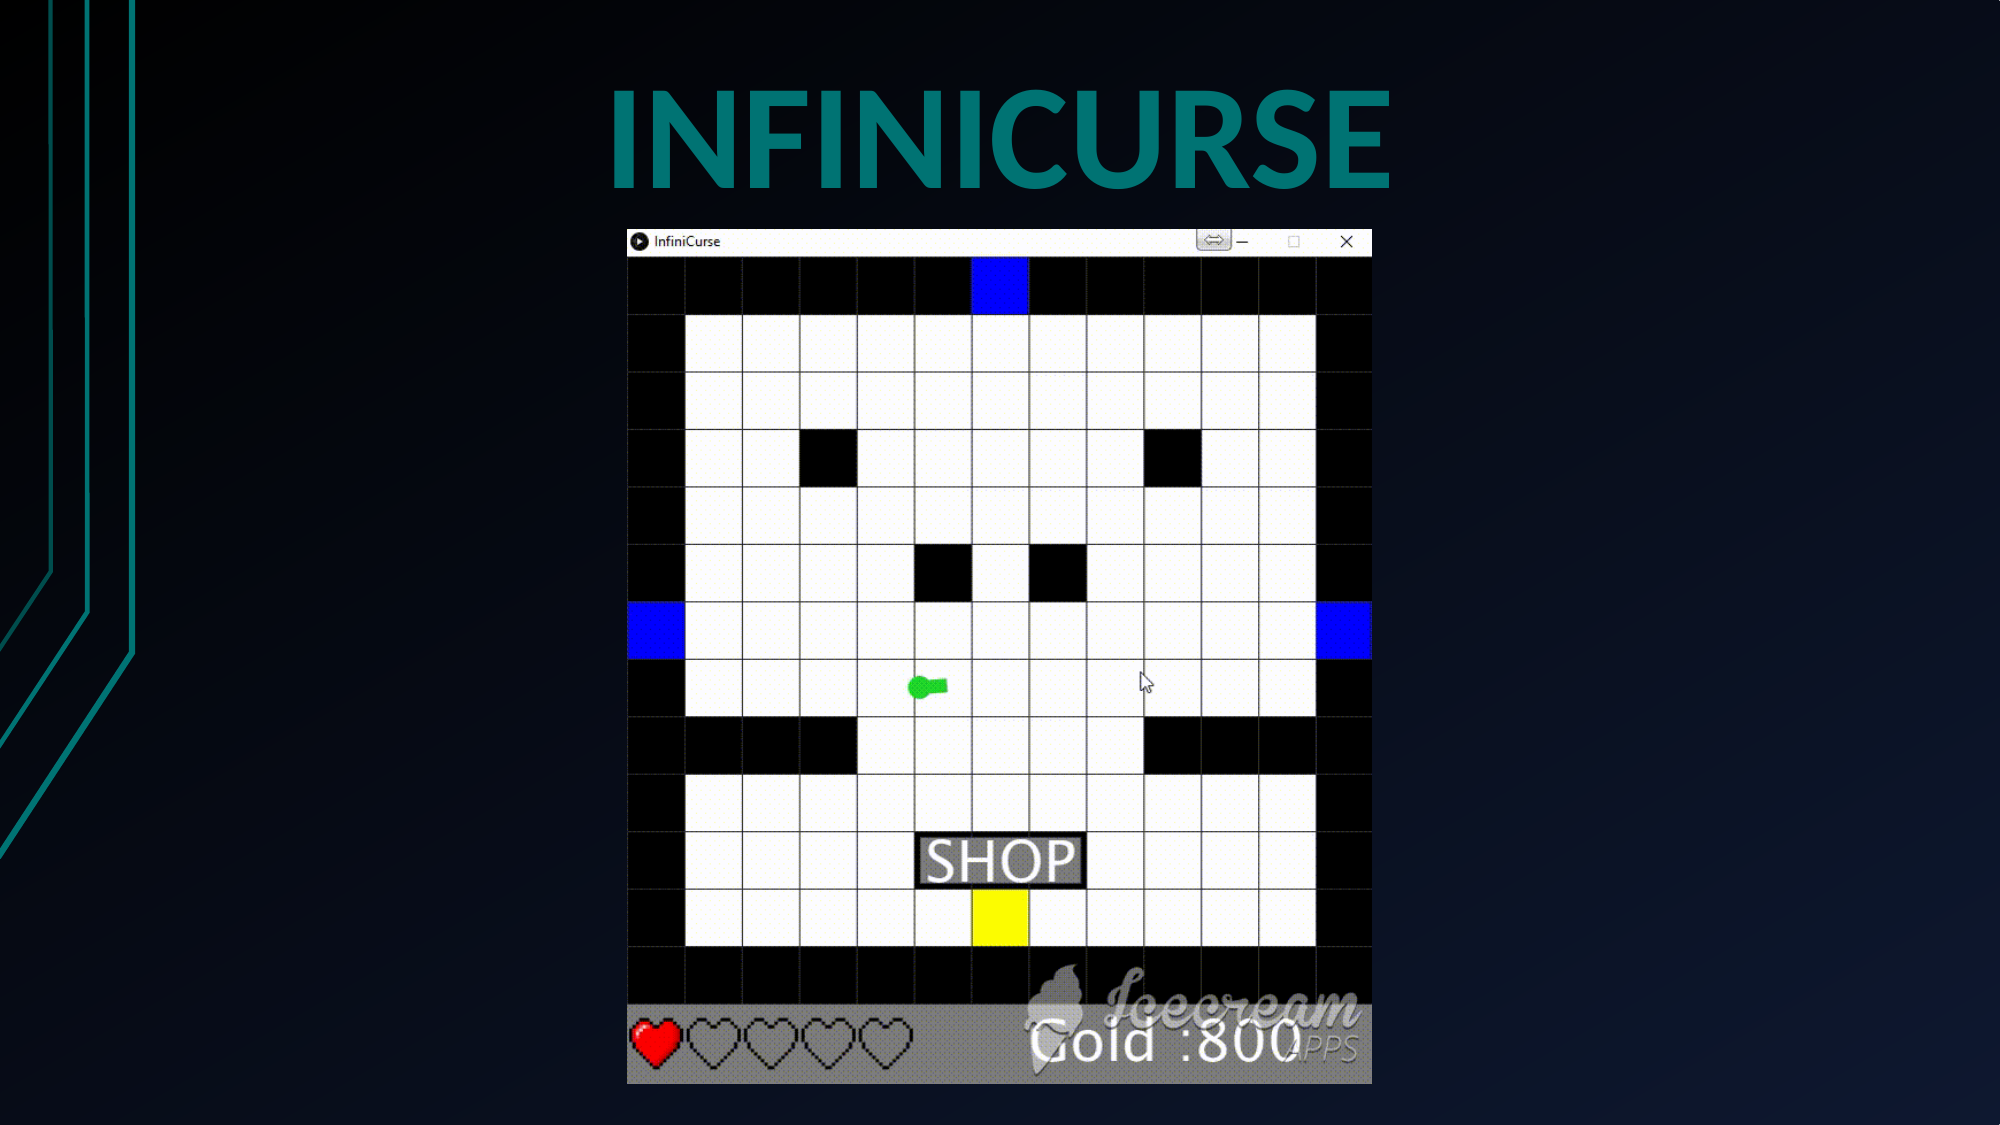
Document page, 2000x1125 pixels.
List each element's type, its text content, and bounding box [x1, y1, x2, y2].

text_box INFINICURSE [479, 30, 1520, 226]
picture [627, 229, 1372, 1084]
